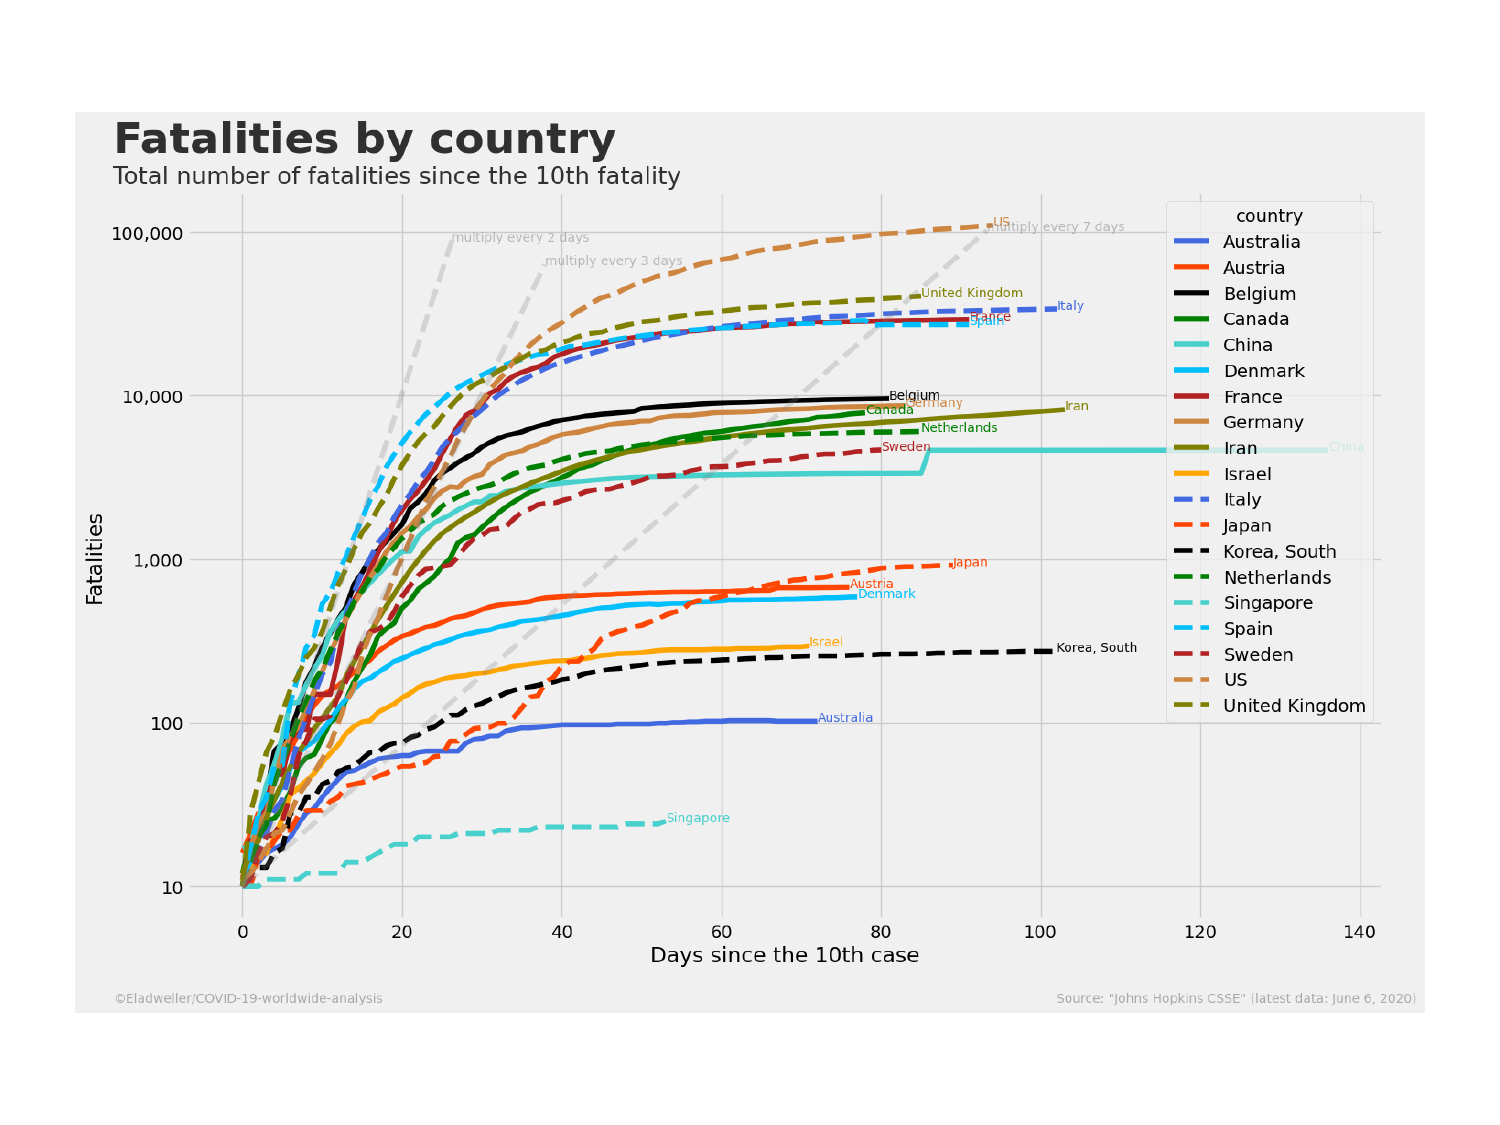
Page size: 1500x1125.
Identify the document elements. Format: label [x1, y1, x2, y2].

picture [74, 112, 1426, 1013]
